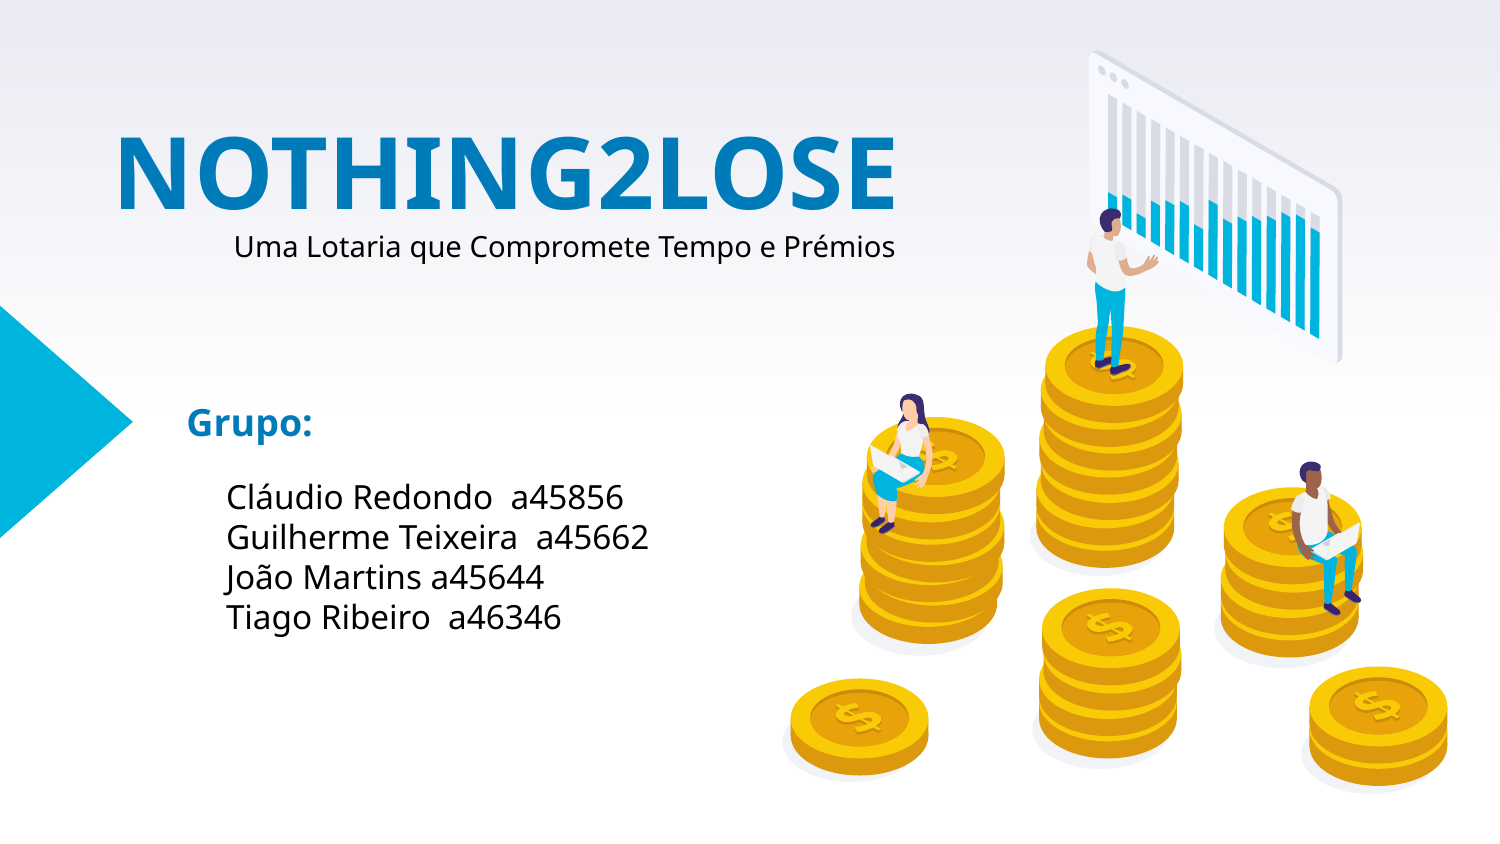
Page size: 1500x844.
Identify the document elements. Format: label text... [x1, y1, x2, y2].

text_box Grupo: [171, 391, 328, 452]
title NOTHING2LOSE [112, 61, 777, 294]
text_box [782, 49, 1448, 794]
text_box Uma Lotaria que Compromete Tempo e Prémios [218, 221, 777, 271]
text_box Cláudio Redondo a45856 Guilherme Teixeira a45662 João Martins a45644 Tiago Ribeiro a46346 [211, 468, 665, 644]
